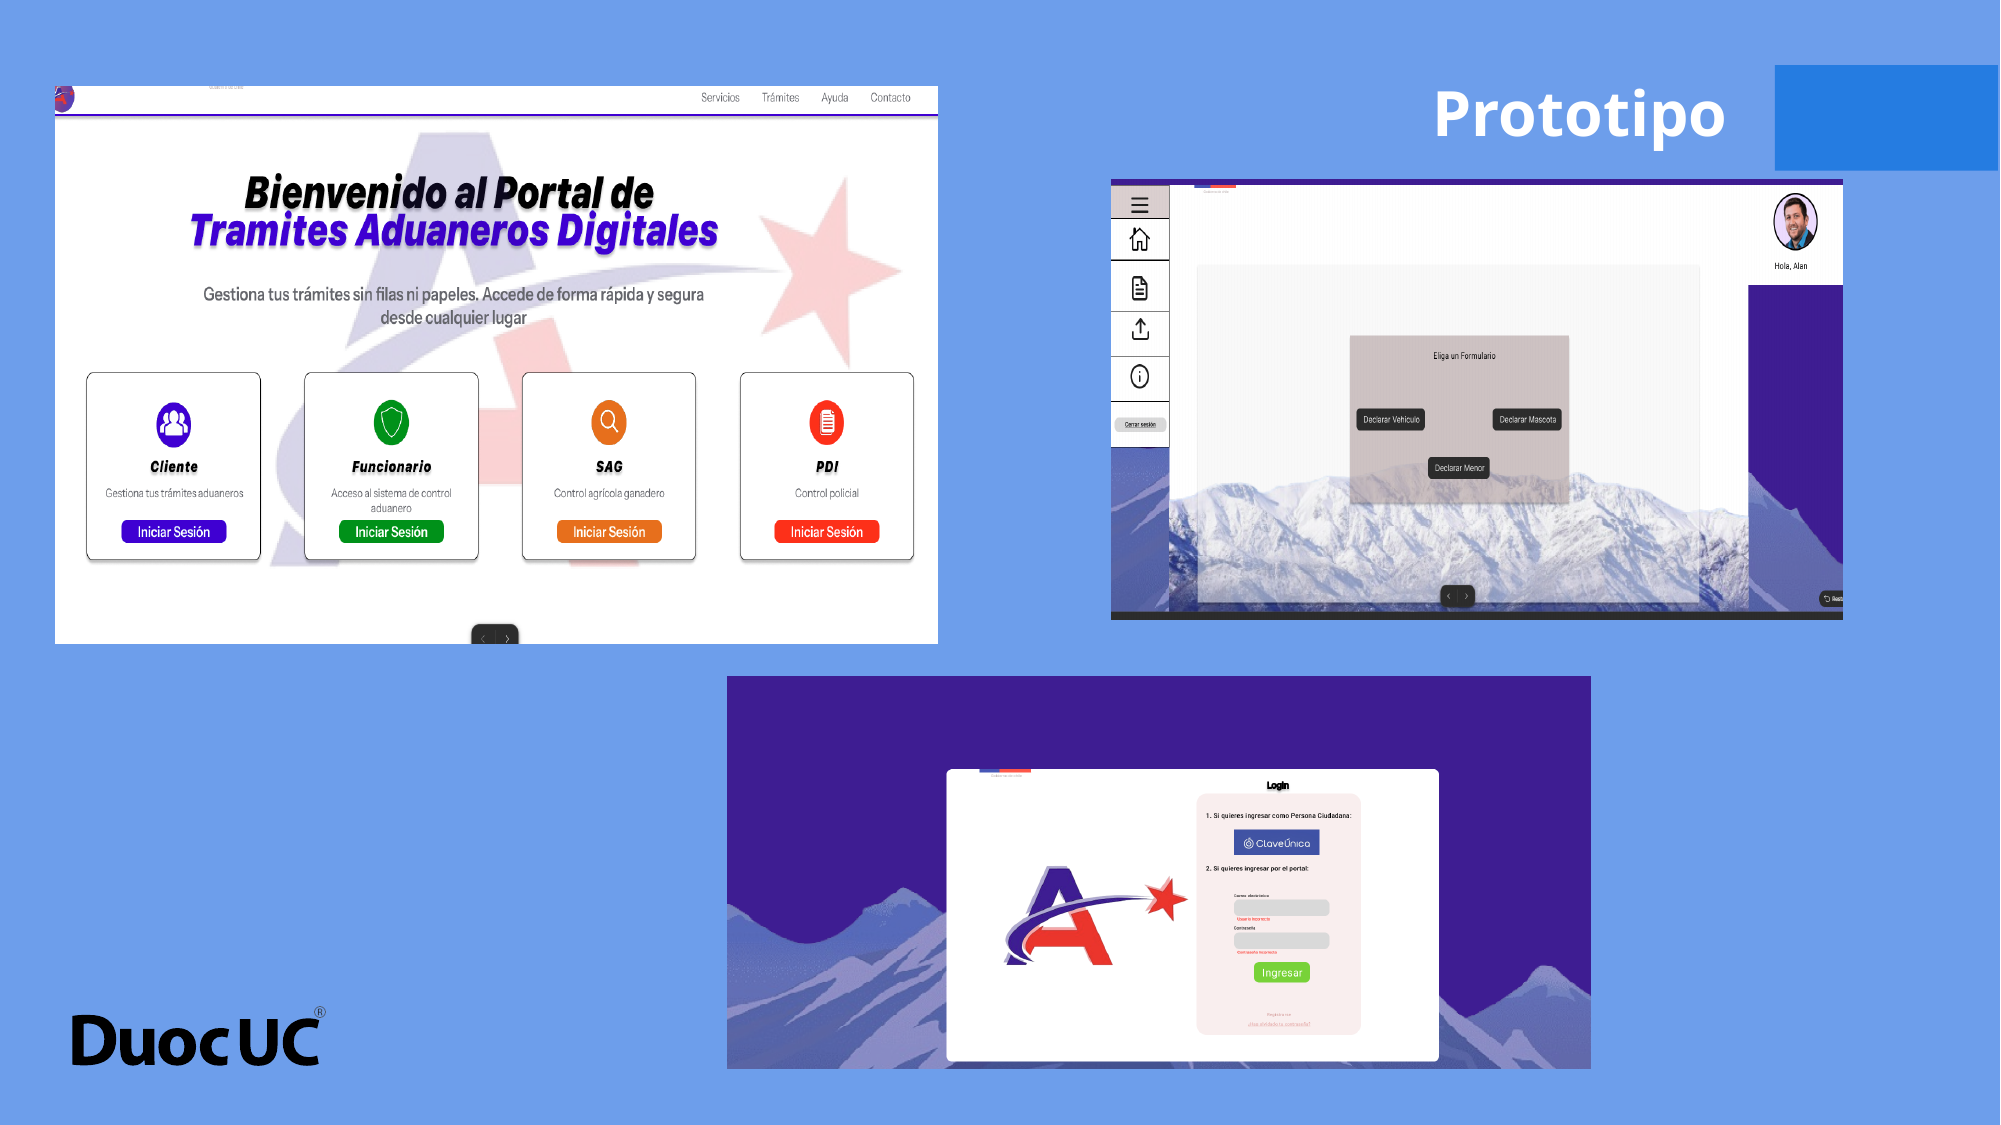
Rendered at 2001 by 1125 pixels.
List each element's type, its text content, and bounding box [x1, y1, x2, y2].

list Prototipo [72, 75, 1743, 149]
picture [314, 1006, 326, 1018]
picture [1111, 179, 1843, 621]
picture [55, 85, 939, 644]
picture [727, 675, 1591, 1069]
